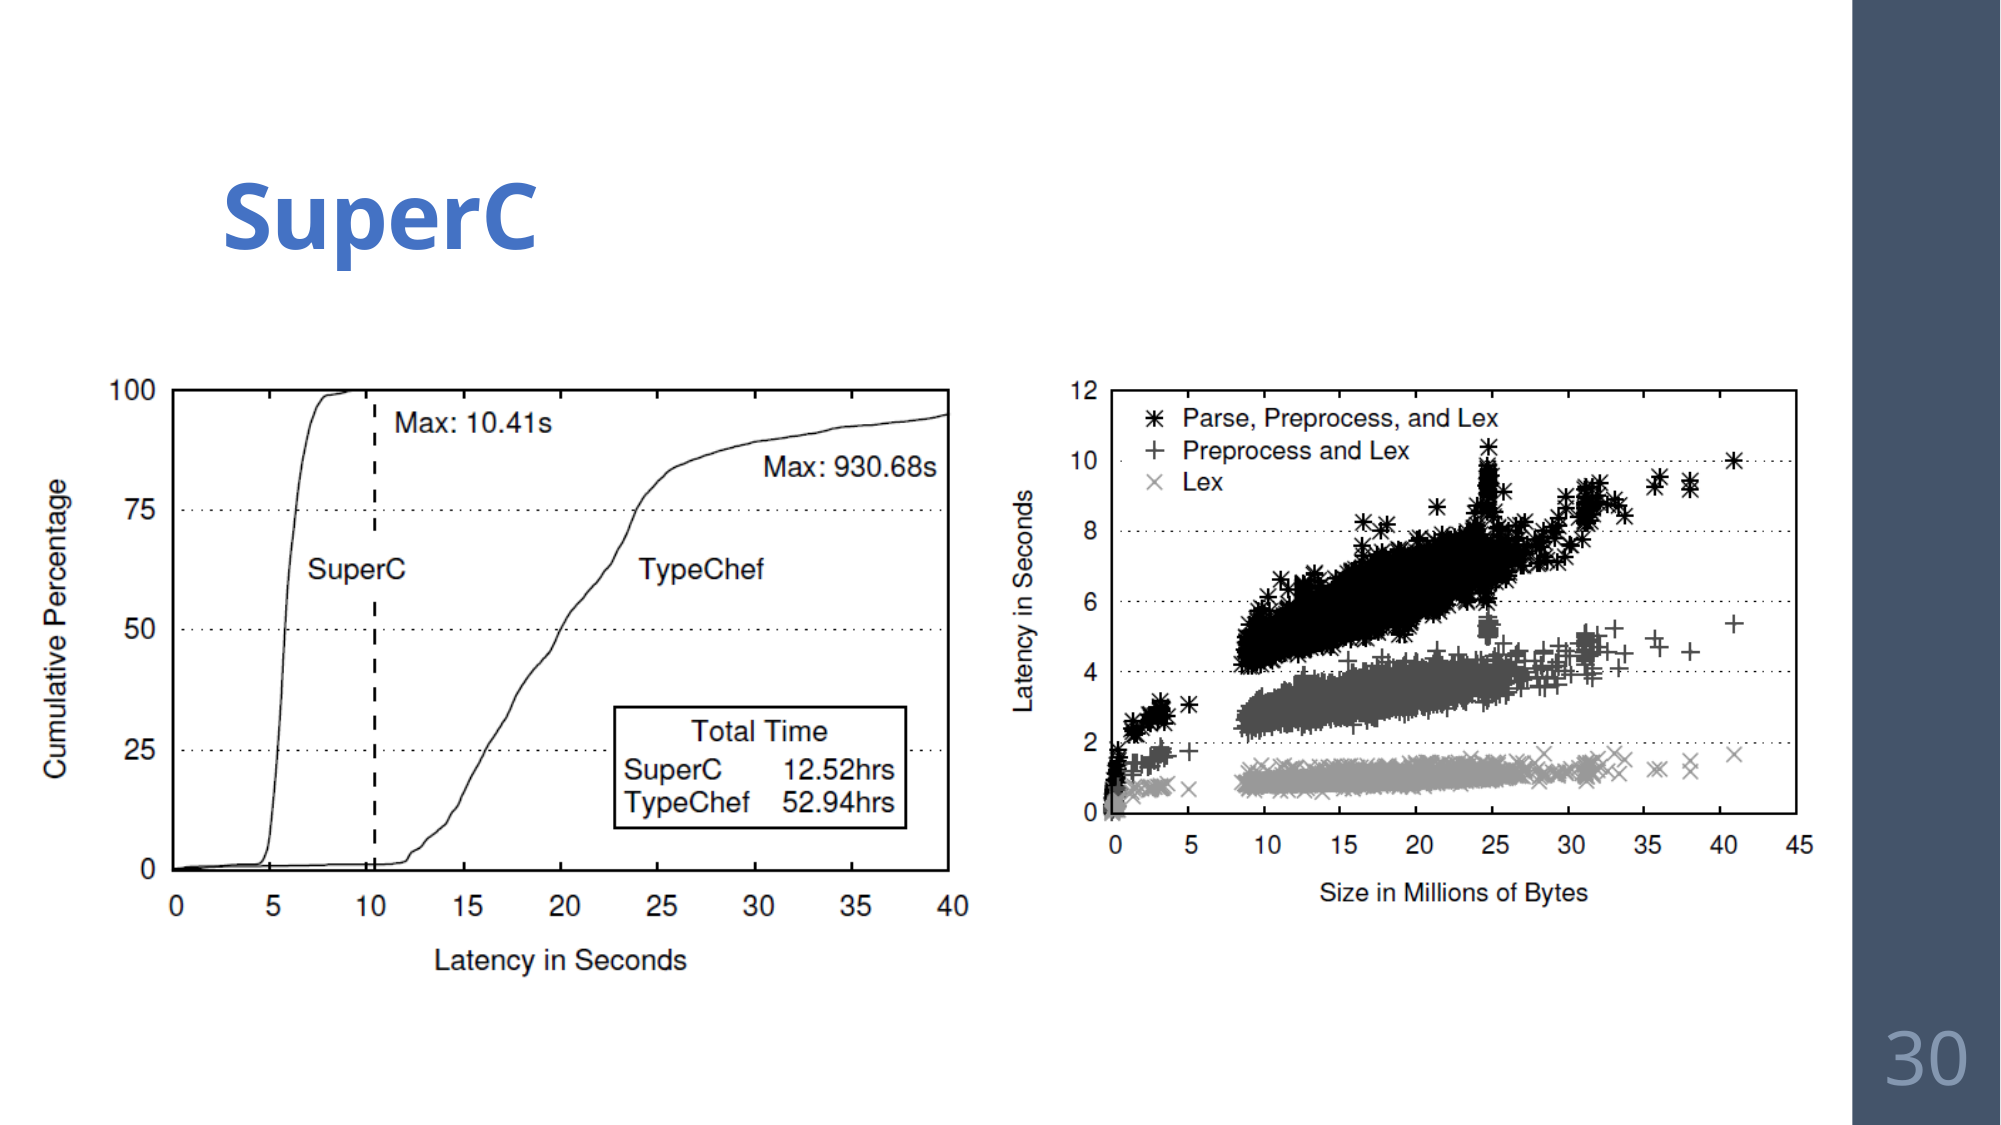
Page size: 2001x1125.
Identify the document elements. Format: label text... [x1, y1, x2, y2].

title SuperC [206, 43, 1797, 278]
slide_number 30 [1852, 1012, 2000, 1110]
picture [0, 342, 1835, 994]
